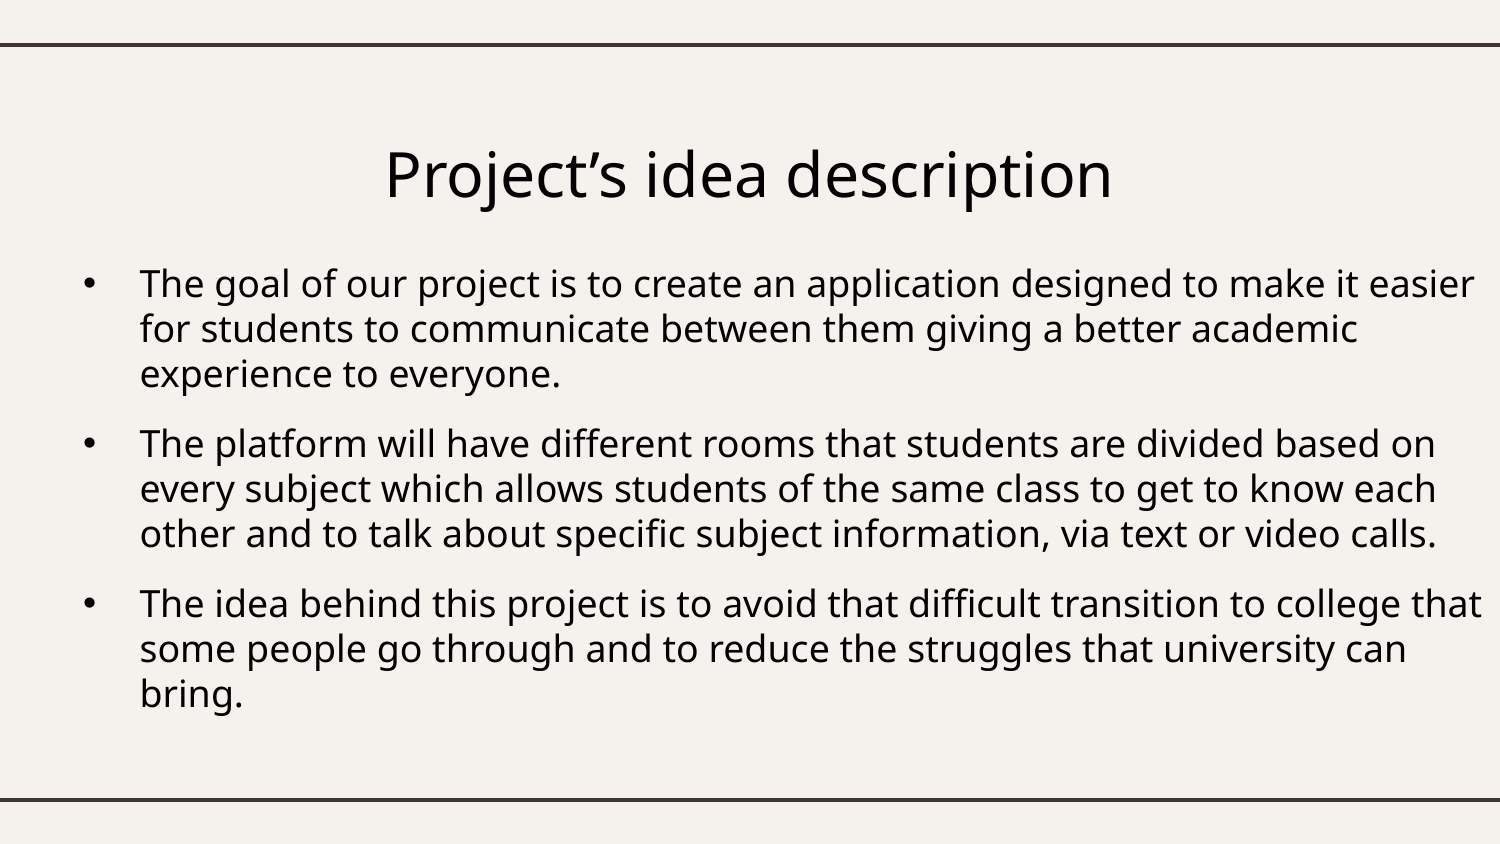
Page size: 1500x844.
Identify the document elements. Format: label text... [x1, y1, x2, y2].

title Project’s idea description [366, 131, 1134, 214]
subtitle The goal of our project is to create an application designed to make it easier for students to communicate between them giving a better academic experience to everyone. The platform will have different rooms that students are divided based on every subject which allows students of the same class to get to know each other and to talk about specific subject information, via text or video calls. The idea behind this project is to avoid that difficult transition to college that some people go through and to reduce the struggles that university can bring. [68, 245, 1500, 783]
